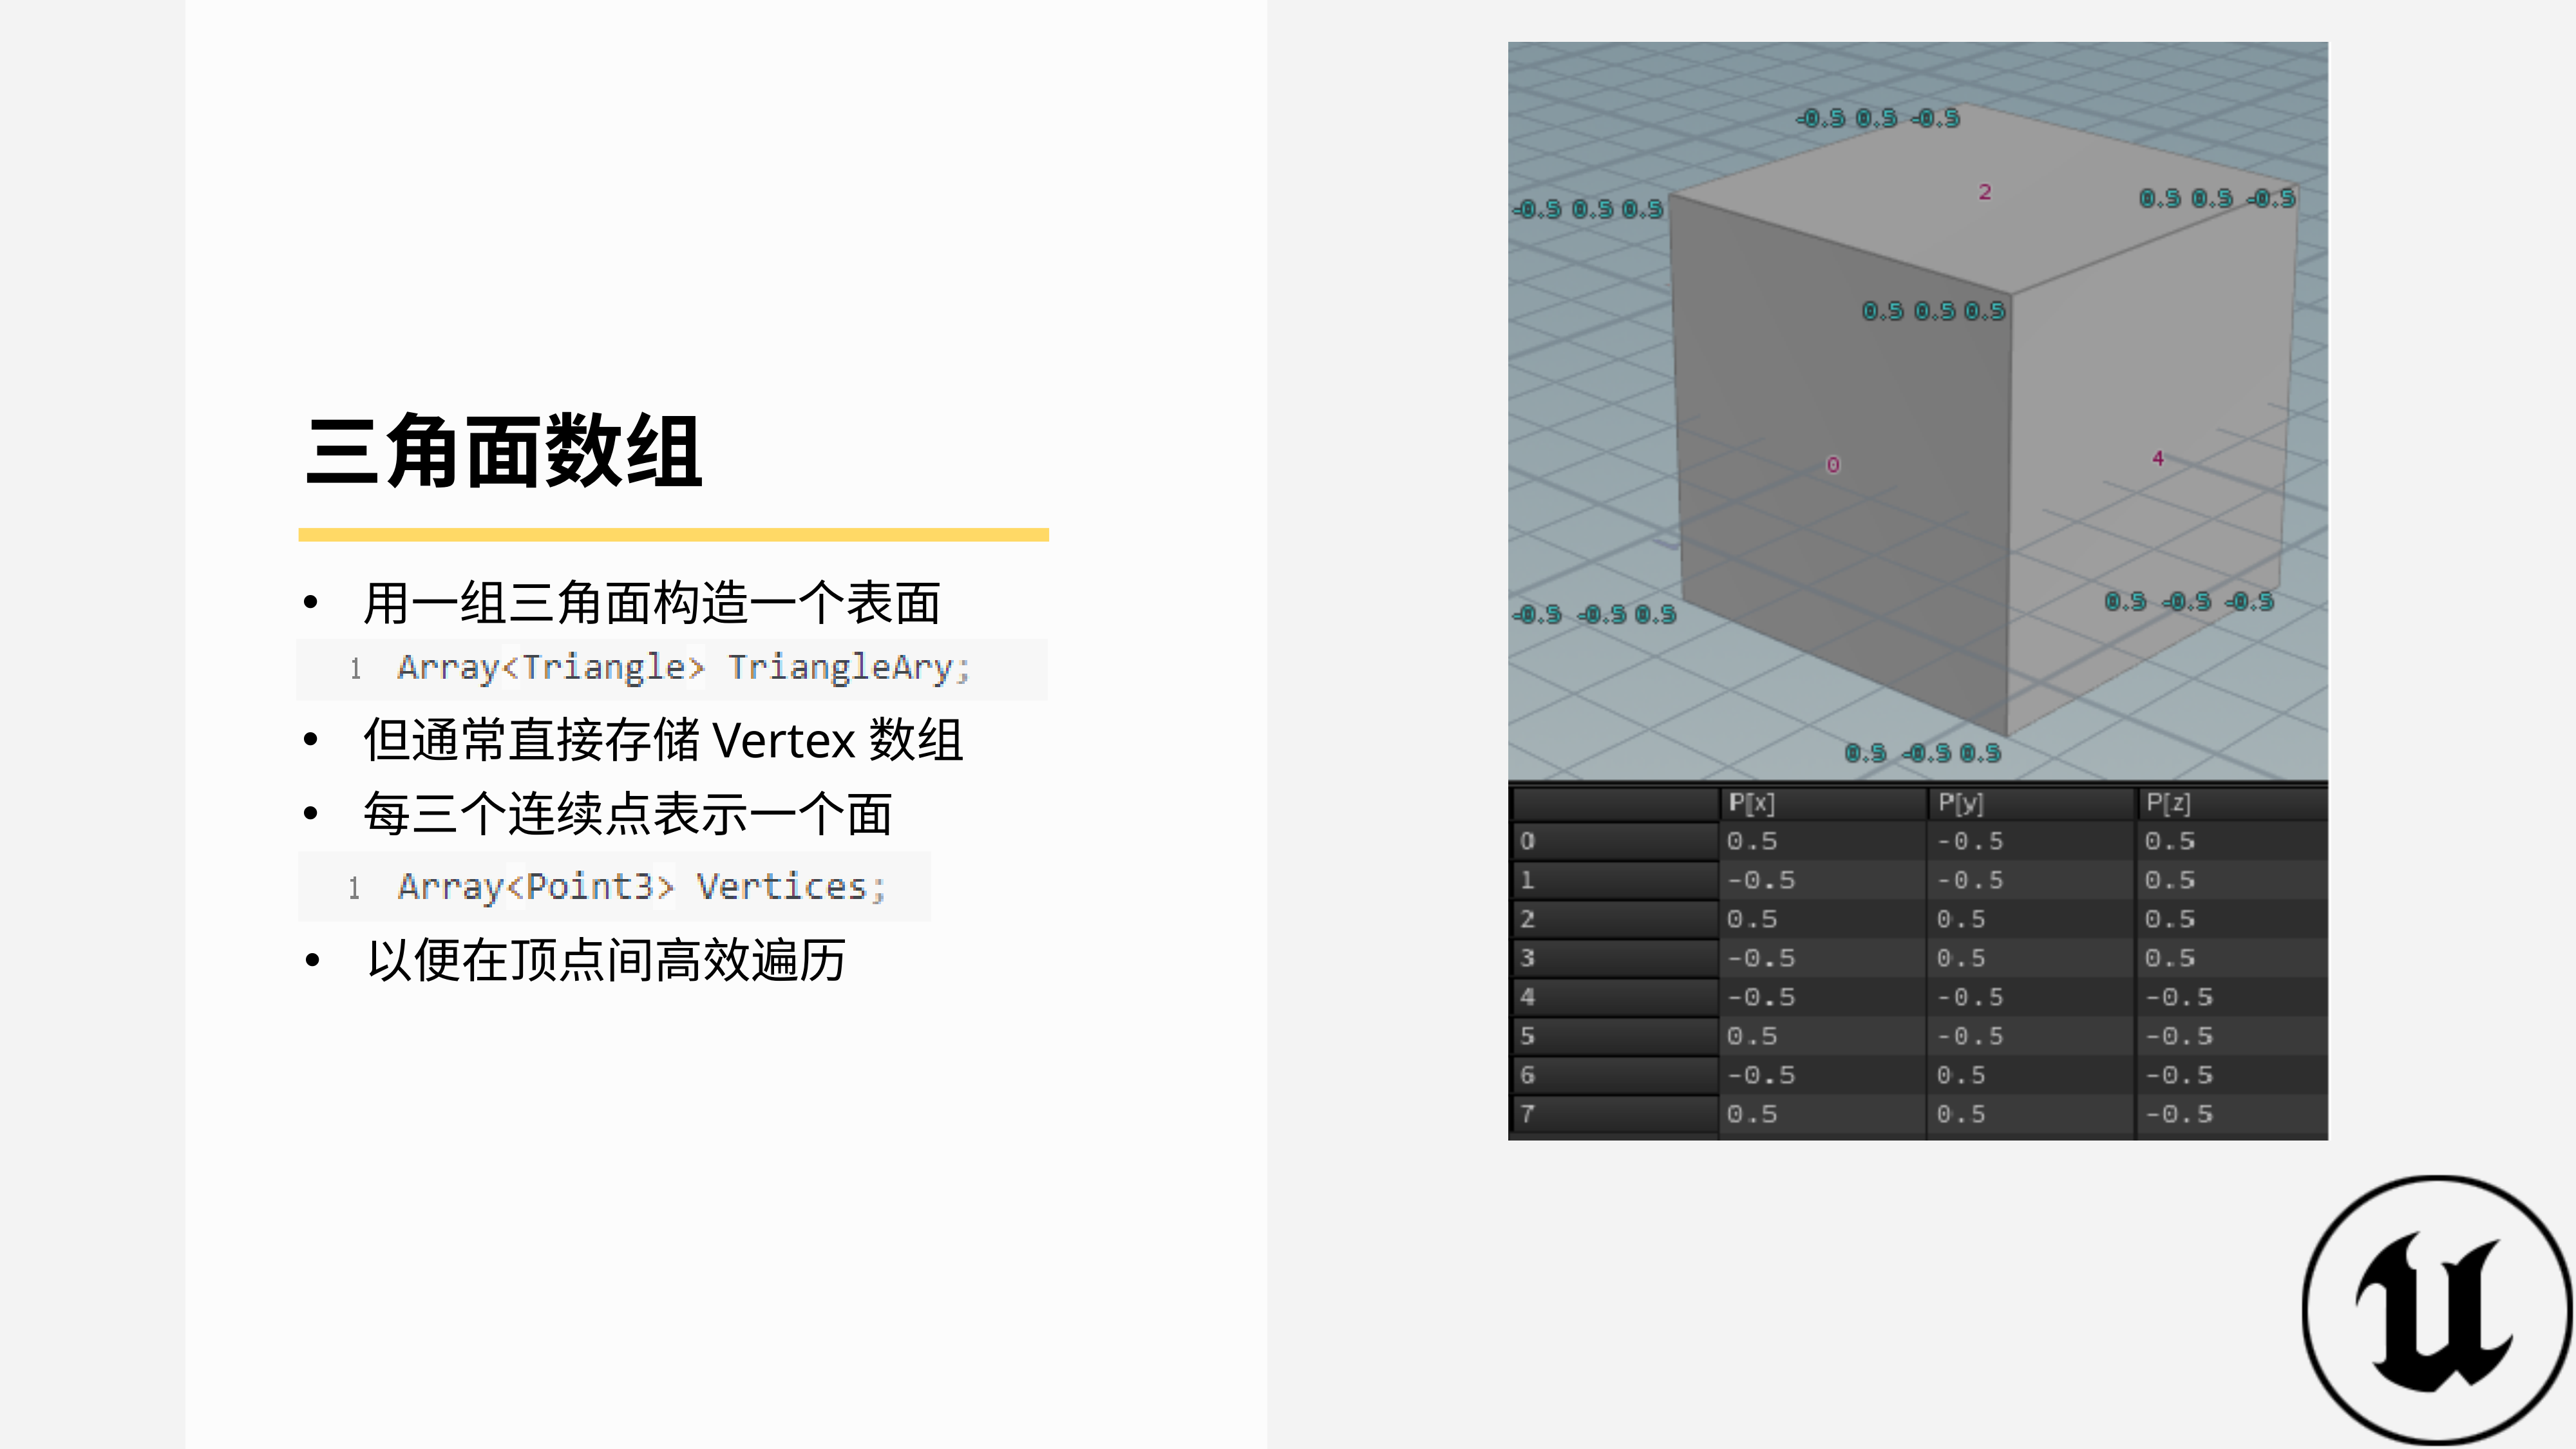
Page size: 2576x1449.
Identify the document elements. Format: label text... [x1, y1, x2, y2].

text_box [185, 0, 1267, 1449]
text_box 用一组三角面构造一个表面 [296, 566, 1249, 636]
text_box 三角面数组 [296, 395, 1125, 503]
picture [1508, 41, 2332, 1141]
text_box 以便在顶点间高效遍历 [298, 924, 1251, 994]
picture [296, 638, 1048, 701]
picture [298, 851, 932, 922]
picture [2298, 1171, 2576, 1449]
text_box [298, 527, 1050, 542]
text_box 但通常直接存储Vertex数组 每三个连续点表示一个面 [296, 703, 1249, 847]
